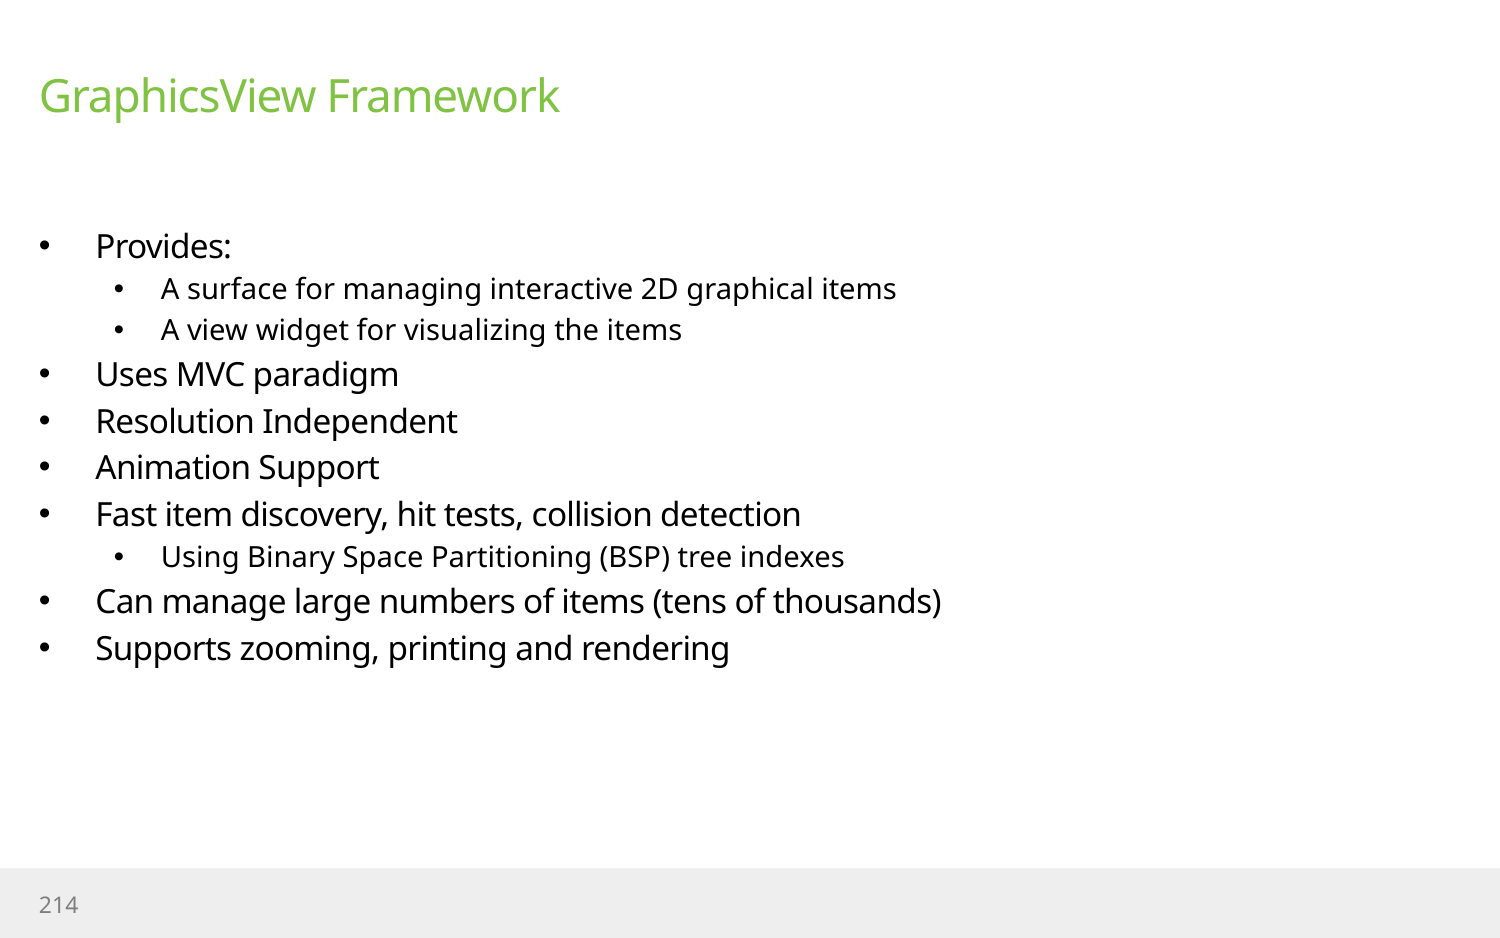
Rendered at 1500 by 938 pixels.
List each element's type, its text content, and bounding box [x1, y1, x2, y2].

slide_number 214 [39, 892, 410, 921]
list Provides: A surface for managing interactive 2D graphical items A view widget for visualizing the items Uses MVC paradigm Resolution Independent Animation Support Fast item discovery, hit tests, collision detection Using Binary Space Partitioning (BSP) tree indexes Can manage large numbers of items (tens of thousands) Supports zooming, printing and rendering [39, 224, 1471, 846]
title GraphicsView Framework [39, 66, 1052, 195]
